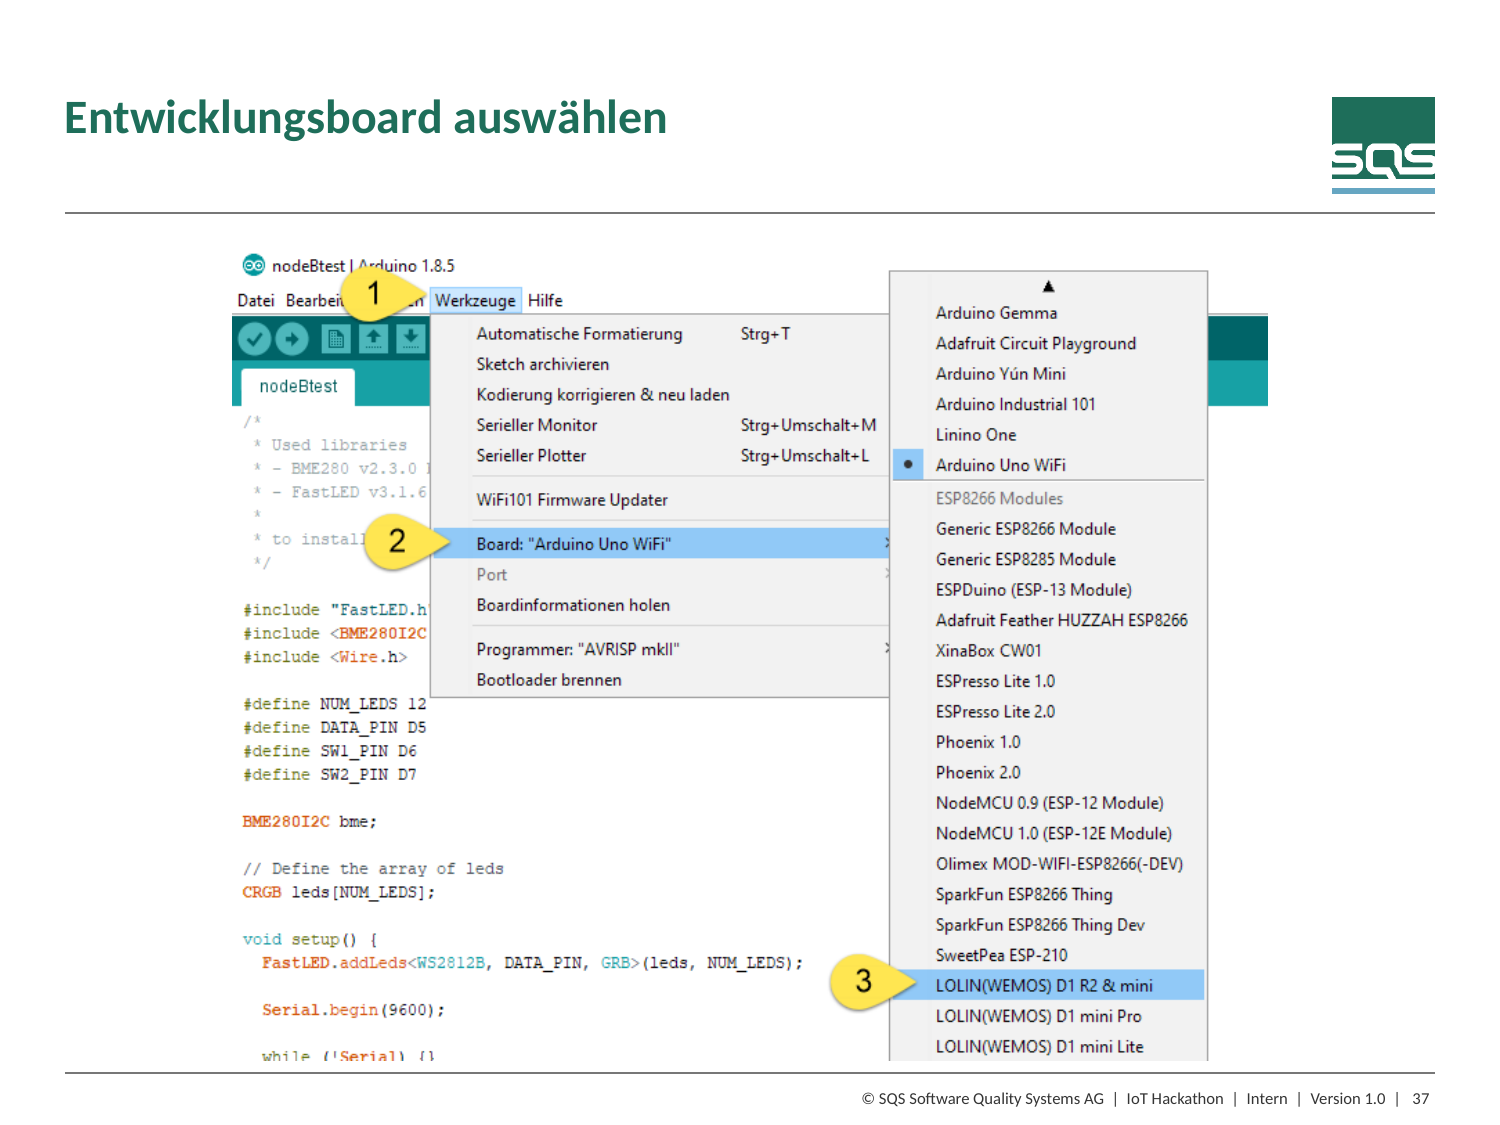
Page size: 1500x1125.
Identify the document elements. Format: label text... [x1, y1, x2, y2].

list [232, 247, 1268, 1061]
footer © SQS Software Quality Systems AG | IoT Hackathon | Intern | Version 1.0 | [64, 1089, 1406, 1112]
title Entwicklungsboard auswählen [64, 90, 1317, 209]
picture [1332, 97, 1435, 194]
slide_number 37 [1406, 1089, 1436, 1111]
